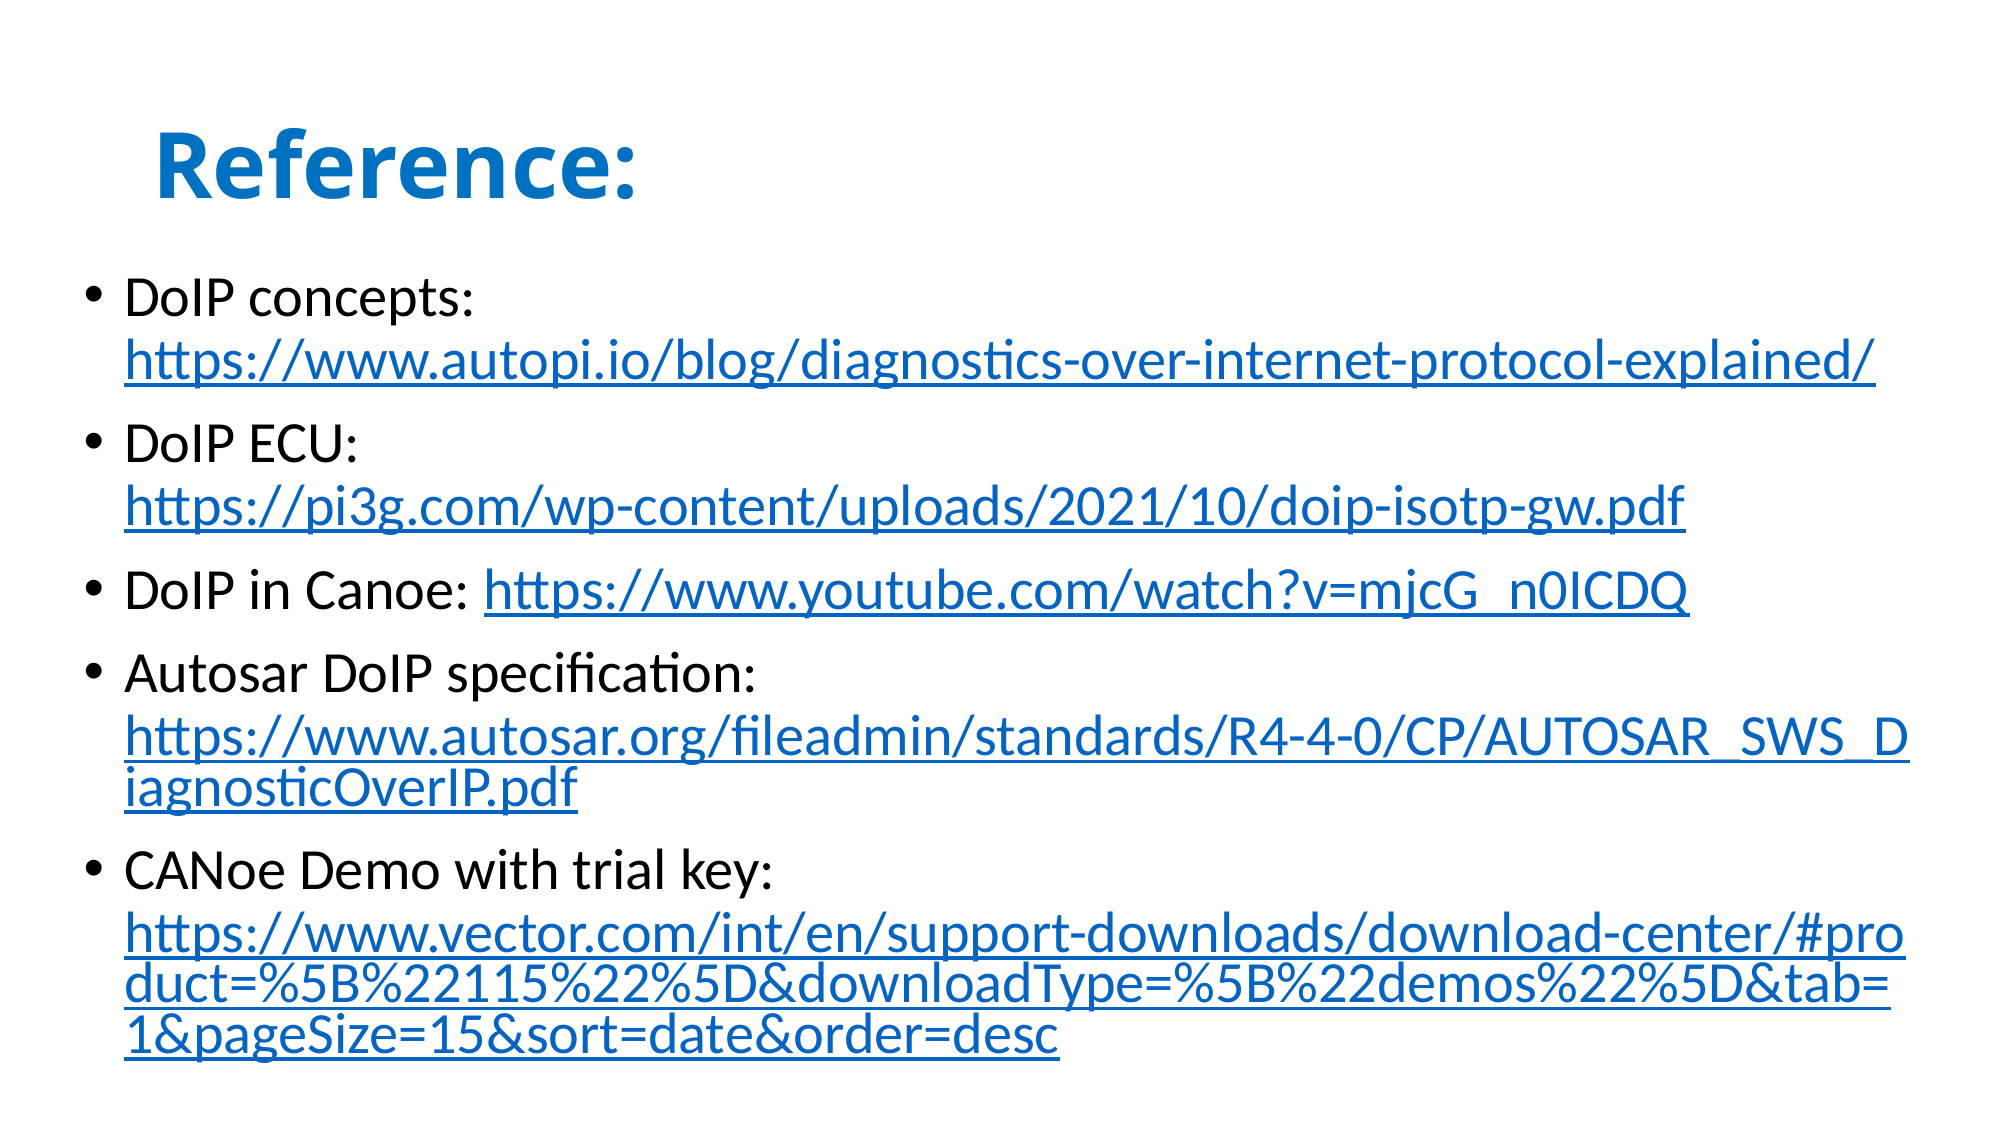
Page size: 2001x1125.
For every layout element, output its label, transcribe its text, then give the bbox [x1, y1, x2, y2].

list DoIP concepts: https://www.autopi.io/blog/diagnostics-over-internet-protocol-explained/ DoIP ECU: https://pi3g.com/wp-content/uploads/2021/10/doip-isotp-gw.pdf DoIP in Canoe: https://www.youtube.com/watch?v=mjcG_n0ICDQ Autosar DoIP specification: https://www.autosar.org/fileadmin/standards/R4-4-0/CP/AUTOSAR_SWS_DiagnosticOverIP.pdf CANoe Demo with trial key: https://www.vector.com/int/en/support-downloads/download-center/#product=%5B%22115%22%5D&downloadType=%5B%22demos%22%5D&tab=1&pageSize=15&sort=date&order=desc [68, 258, 1932, 973]
title Reference: [137, 59, 1863, 258]
